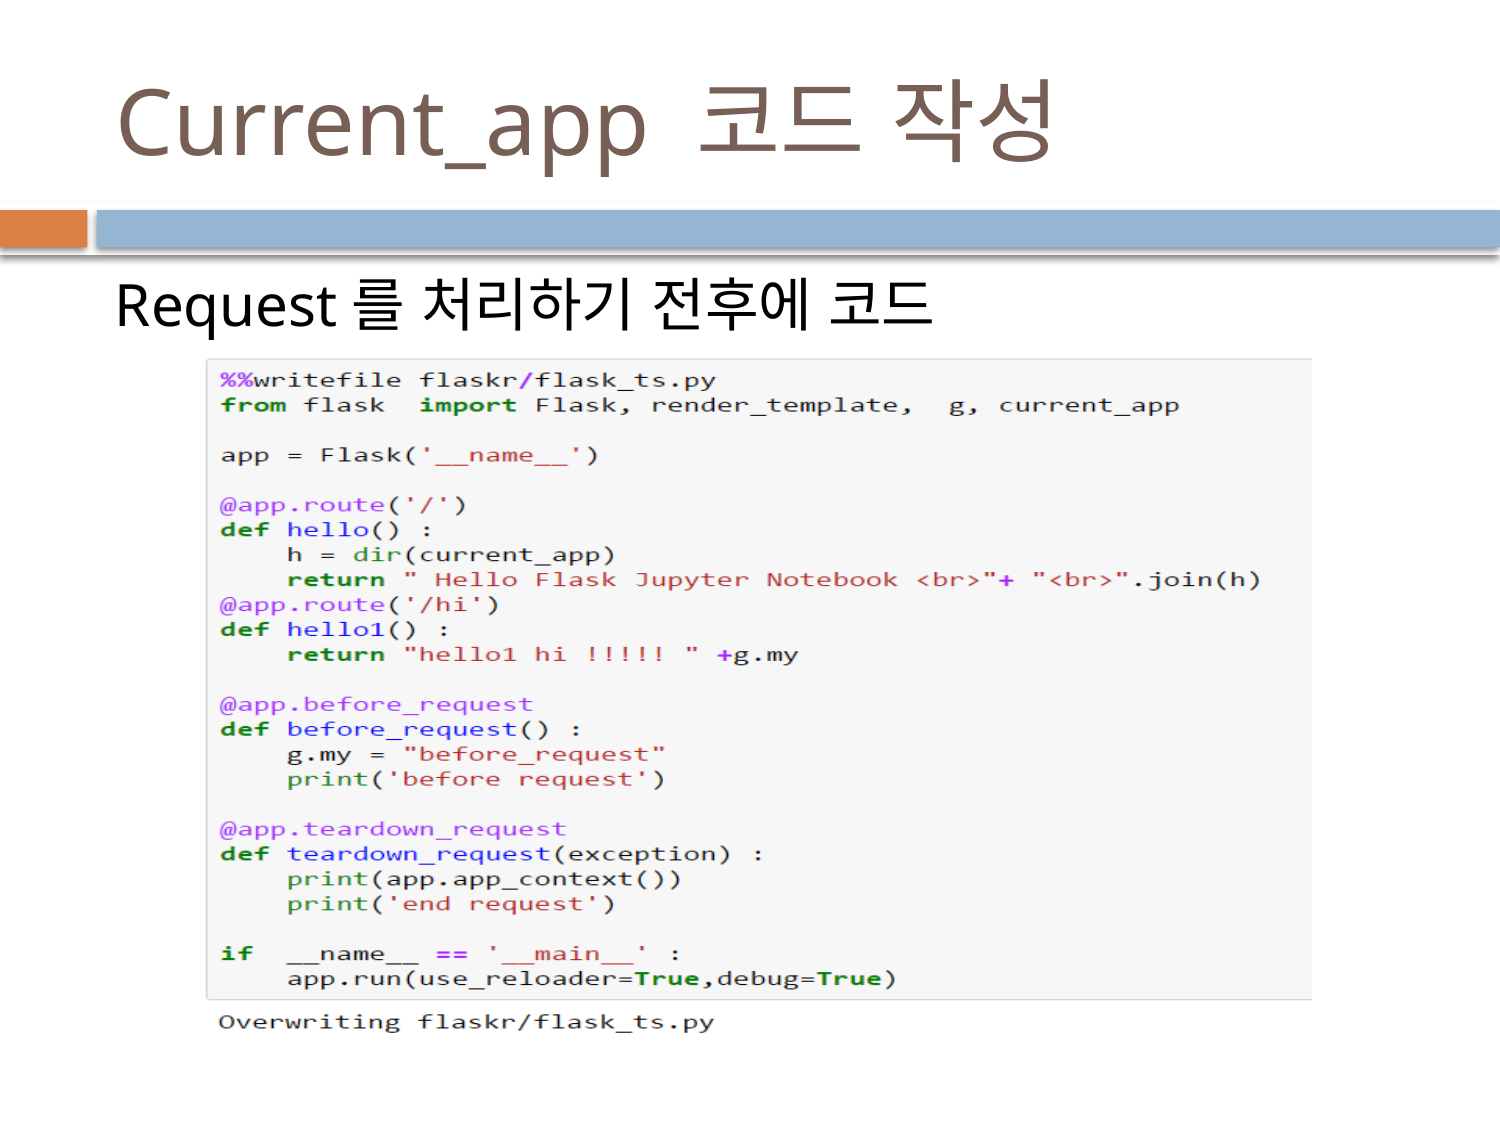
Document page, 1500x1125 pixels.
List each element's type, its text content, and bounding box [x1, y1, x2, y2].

text_box Request를 처리하기 전후에 코드 [100, 261, 1412, 346]
picture [200, 351, 1312, 1049]
title Current_app 코드 작성 [100, 37, 1438, 200]
